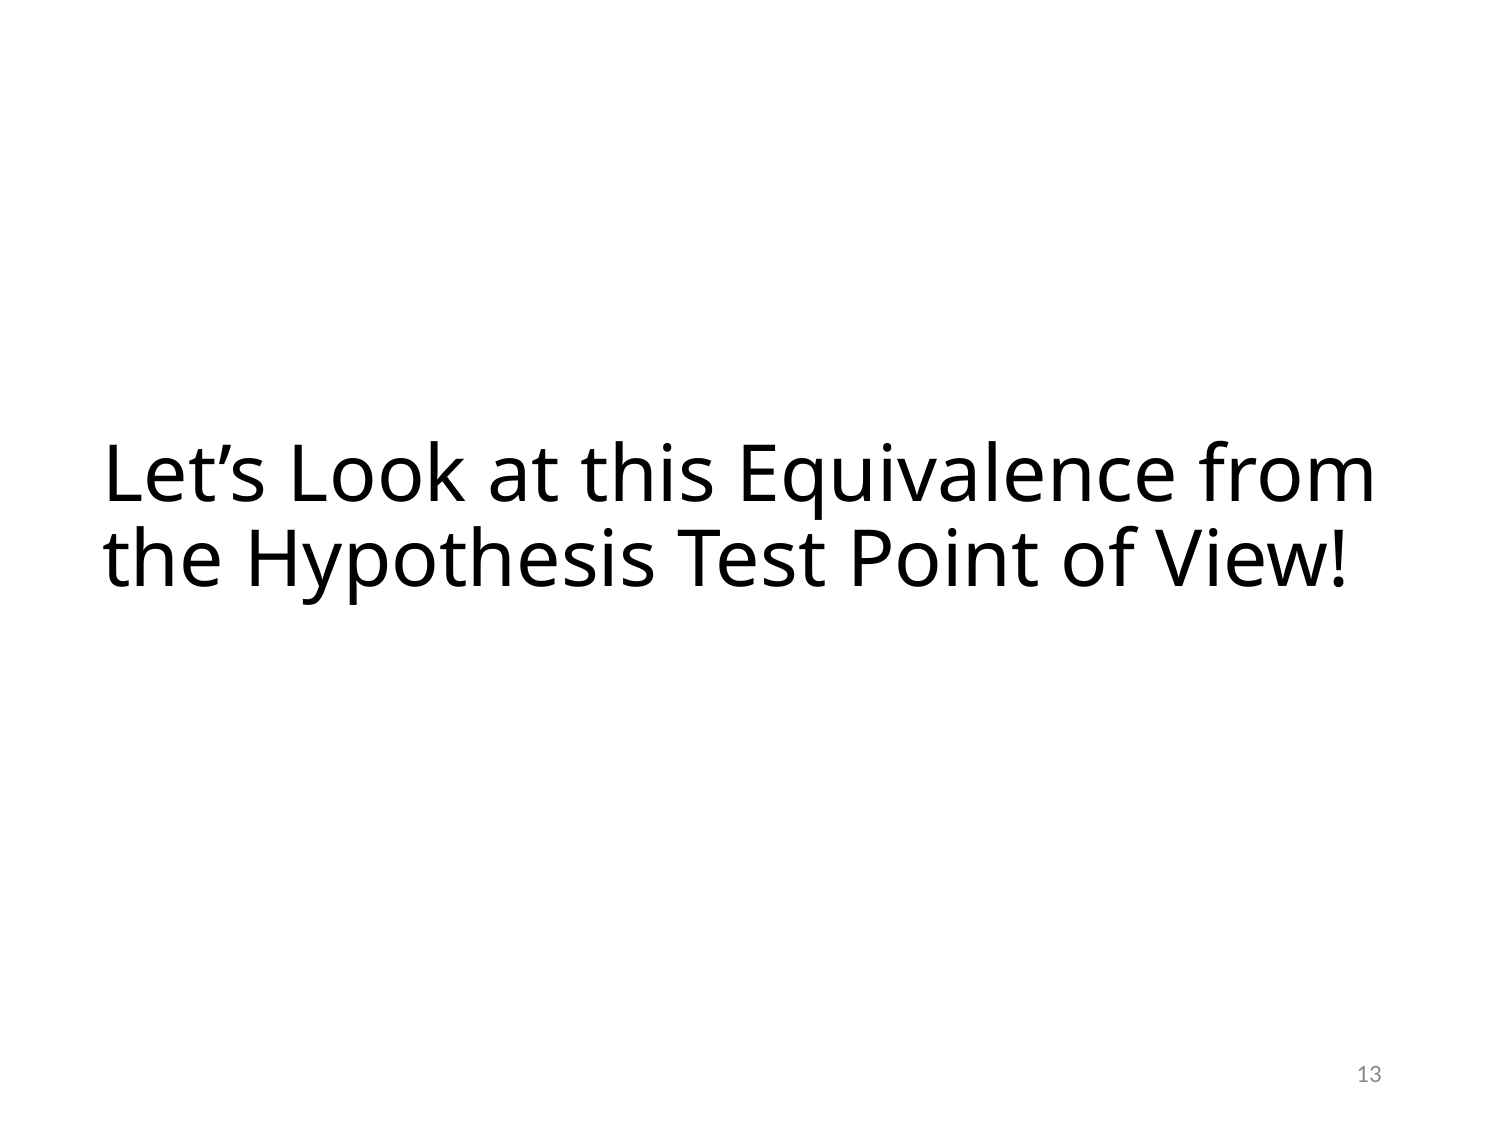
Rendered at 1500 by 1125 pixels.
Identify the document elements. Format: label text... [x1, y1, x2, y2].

title Let’s Look at this Equivalence from the Hypothesis Test Point of View! [87, 425, 1438, 613]
slide_number 13 [1059, 1042, 1397, 1103]
